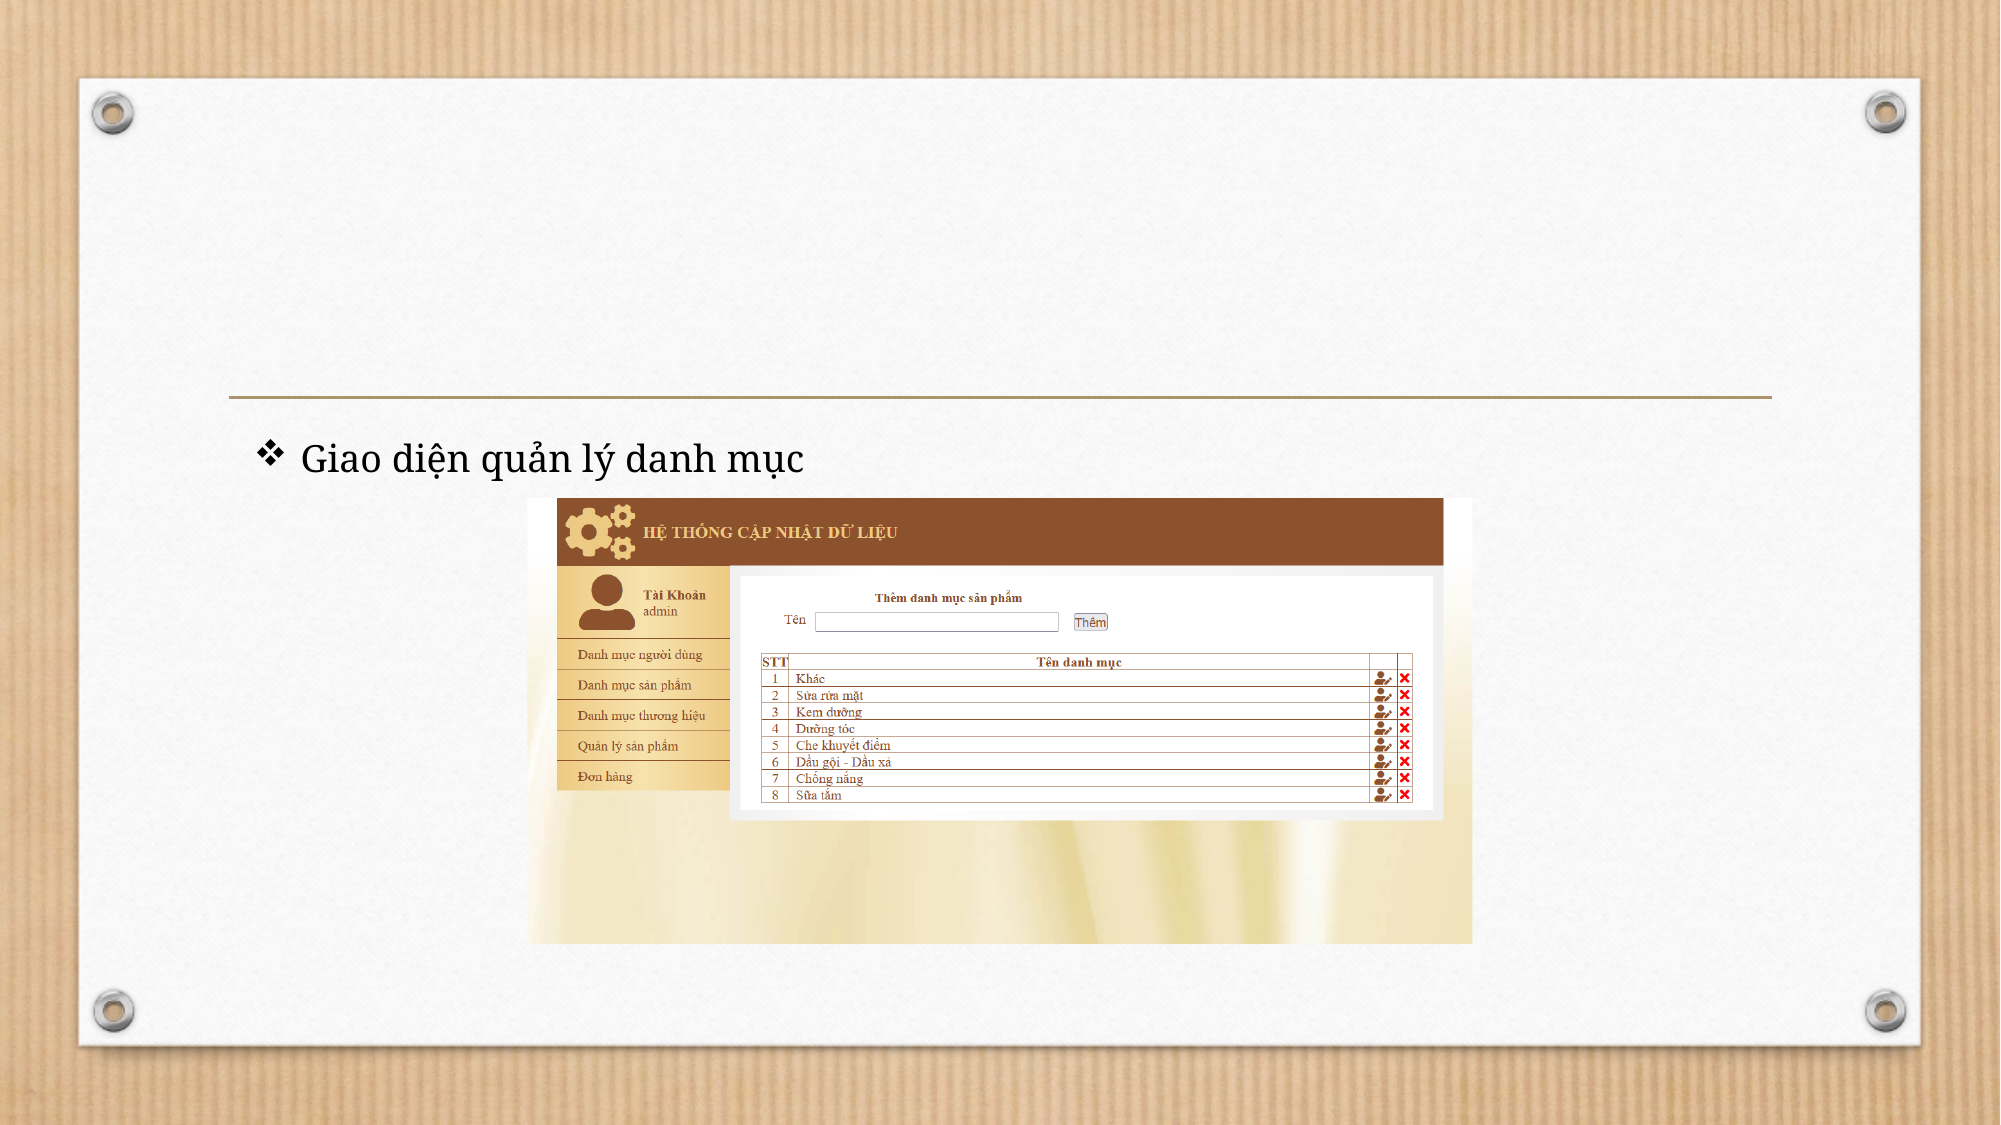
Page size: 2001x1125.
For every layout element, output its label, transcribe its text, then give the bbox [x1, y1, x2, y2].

text_box Giao diện quản lý danh mục [238, 427, 820, 487]
picture [0, 0, 2001, 1125]
